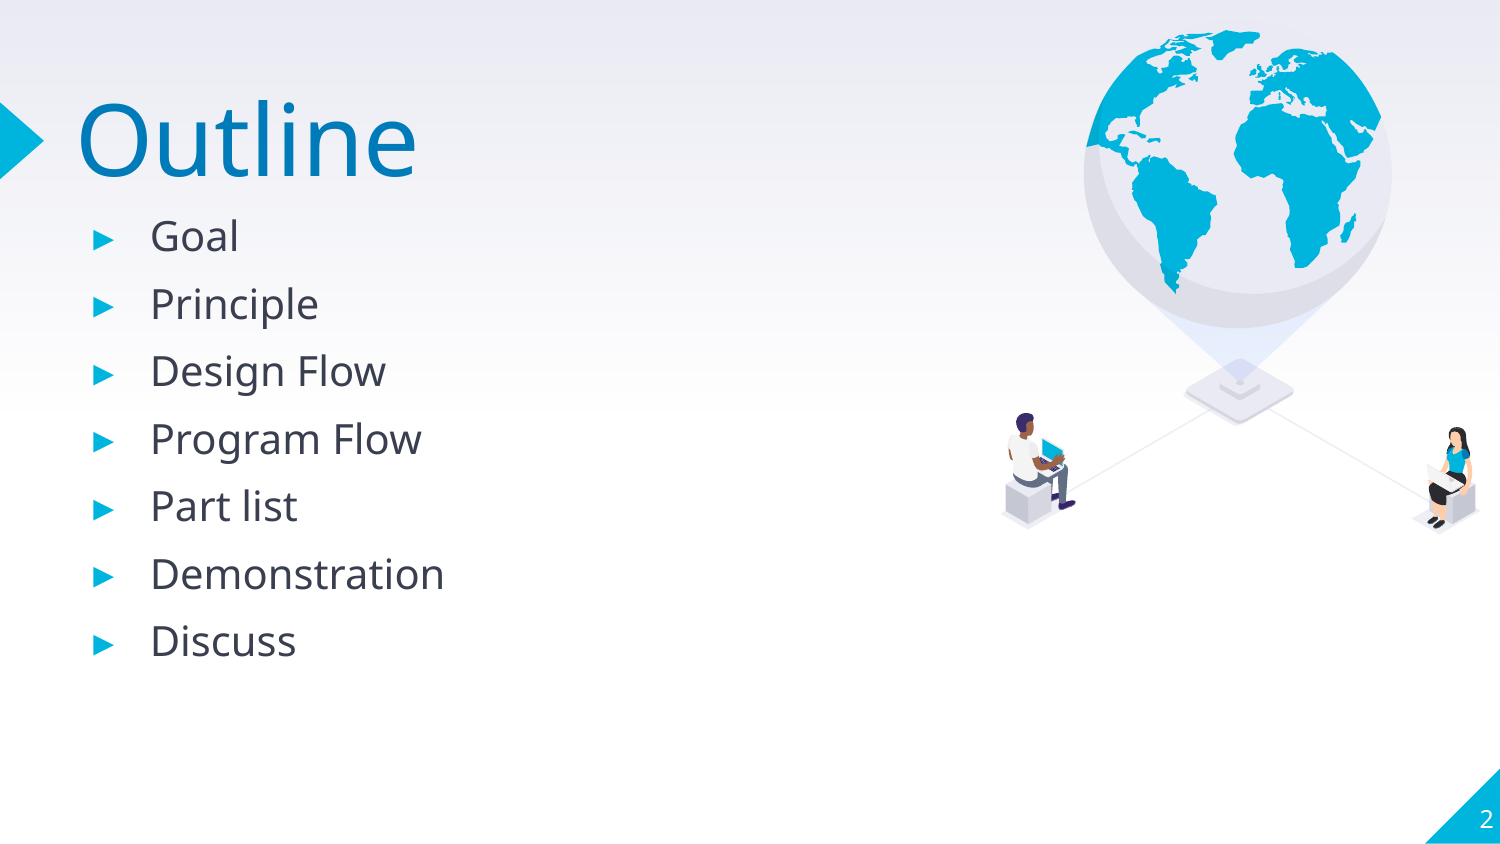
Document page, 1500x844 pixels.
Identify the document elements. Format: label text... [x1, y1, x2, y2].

slide_number 2 [1418, 760, 1494, 838]
list Goal Principle Design Flow Program Flow Part list Demonstration Discuss [74, 205, 1000, 778]
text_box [1000, 19, 1481, 535]
title Outline [75, 99, 995, 205]
